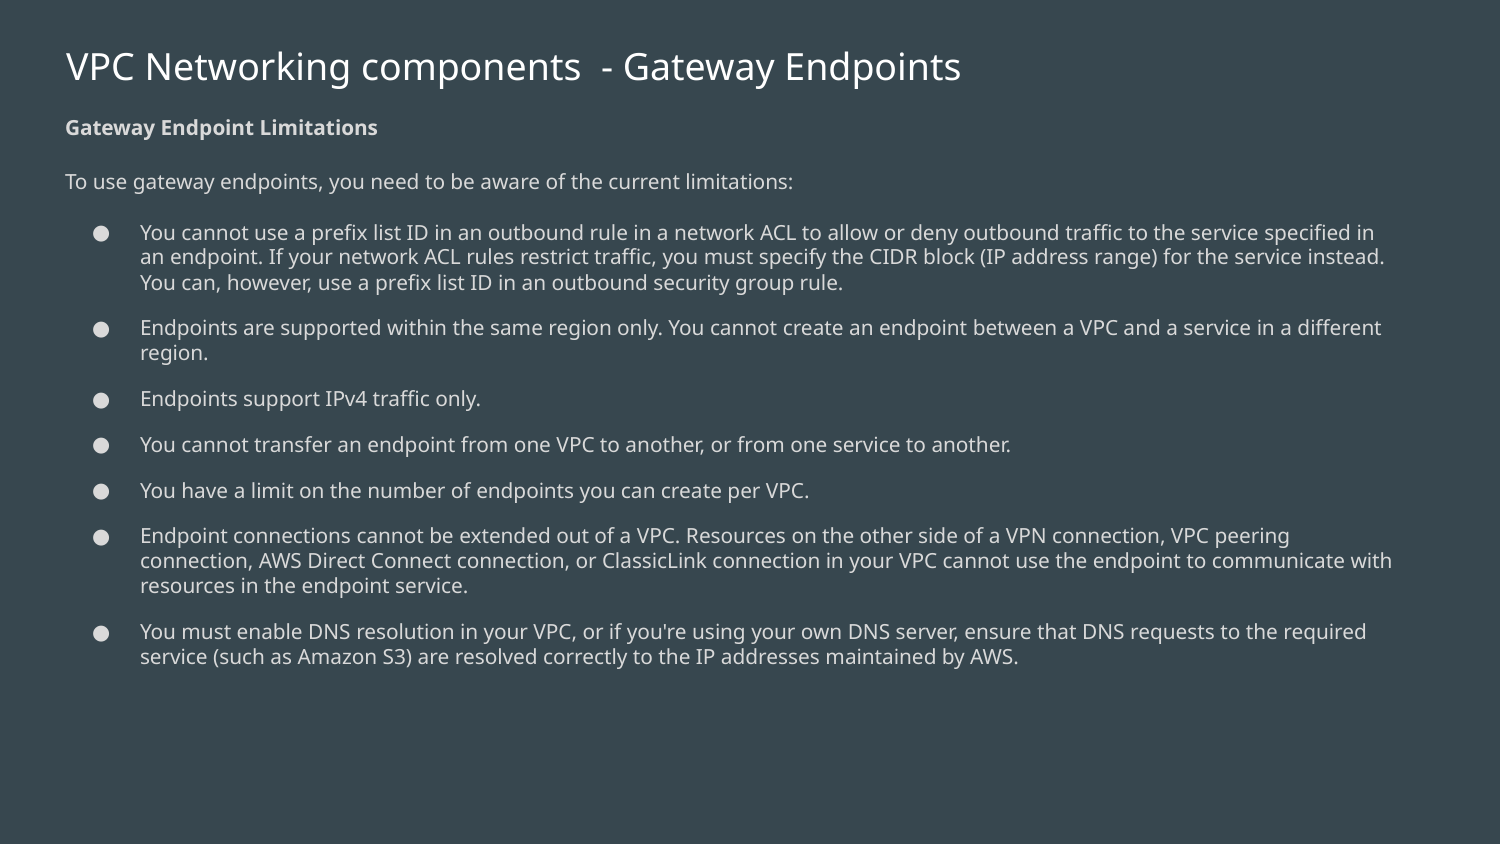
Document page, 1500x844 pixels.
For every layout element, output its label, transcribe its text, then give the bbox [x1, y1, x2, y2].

title VPC Networking components - Gateway Endpoints [51, 1, 1360, 99]
text_box Gateway Endpoint Limitations To use gateway endpoints, you need to be aware of the current limitations: You cannot use a prefix list ID in an outbound rule in a network ACL to allow or deny outbound traffic to the service specified in an endpoint. If your network ACL rules restrict traffic, you must specify the CIDR block (IP address range) for the service instead. You can, however, use a prefix list ID in an outbound security group rule. Endpoints are supported within the same region only. You cannot create an endpoint between a VPC and a service in a different region. Endpoints support IPv4 traffic only. You cannot transfer an endpoint from one VPC to another, or from one service to another. You have a limit on the number of endpoints you can create per VPC. Endpoint connections cannot be extended out of a VPC. Resources on the other side of a VPN connection, VPC peering connection, AWS Direct Connect connection, or ClassicLink connection in your VPC cannot use the endpoint to communicate with resources in the endpoint service. You must enable DNS resolution in your VPC, or if you're using your own DNS server, ensure that DNS requests to the required service (such as Amazon S3) are resolved correctly to the IP addresses maintained by AWS. [49, 99, 1411, 593]
